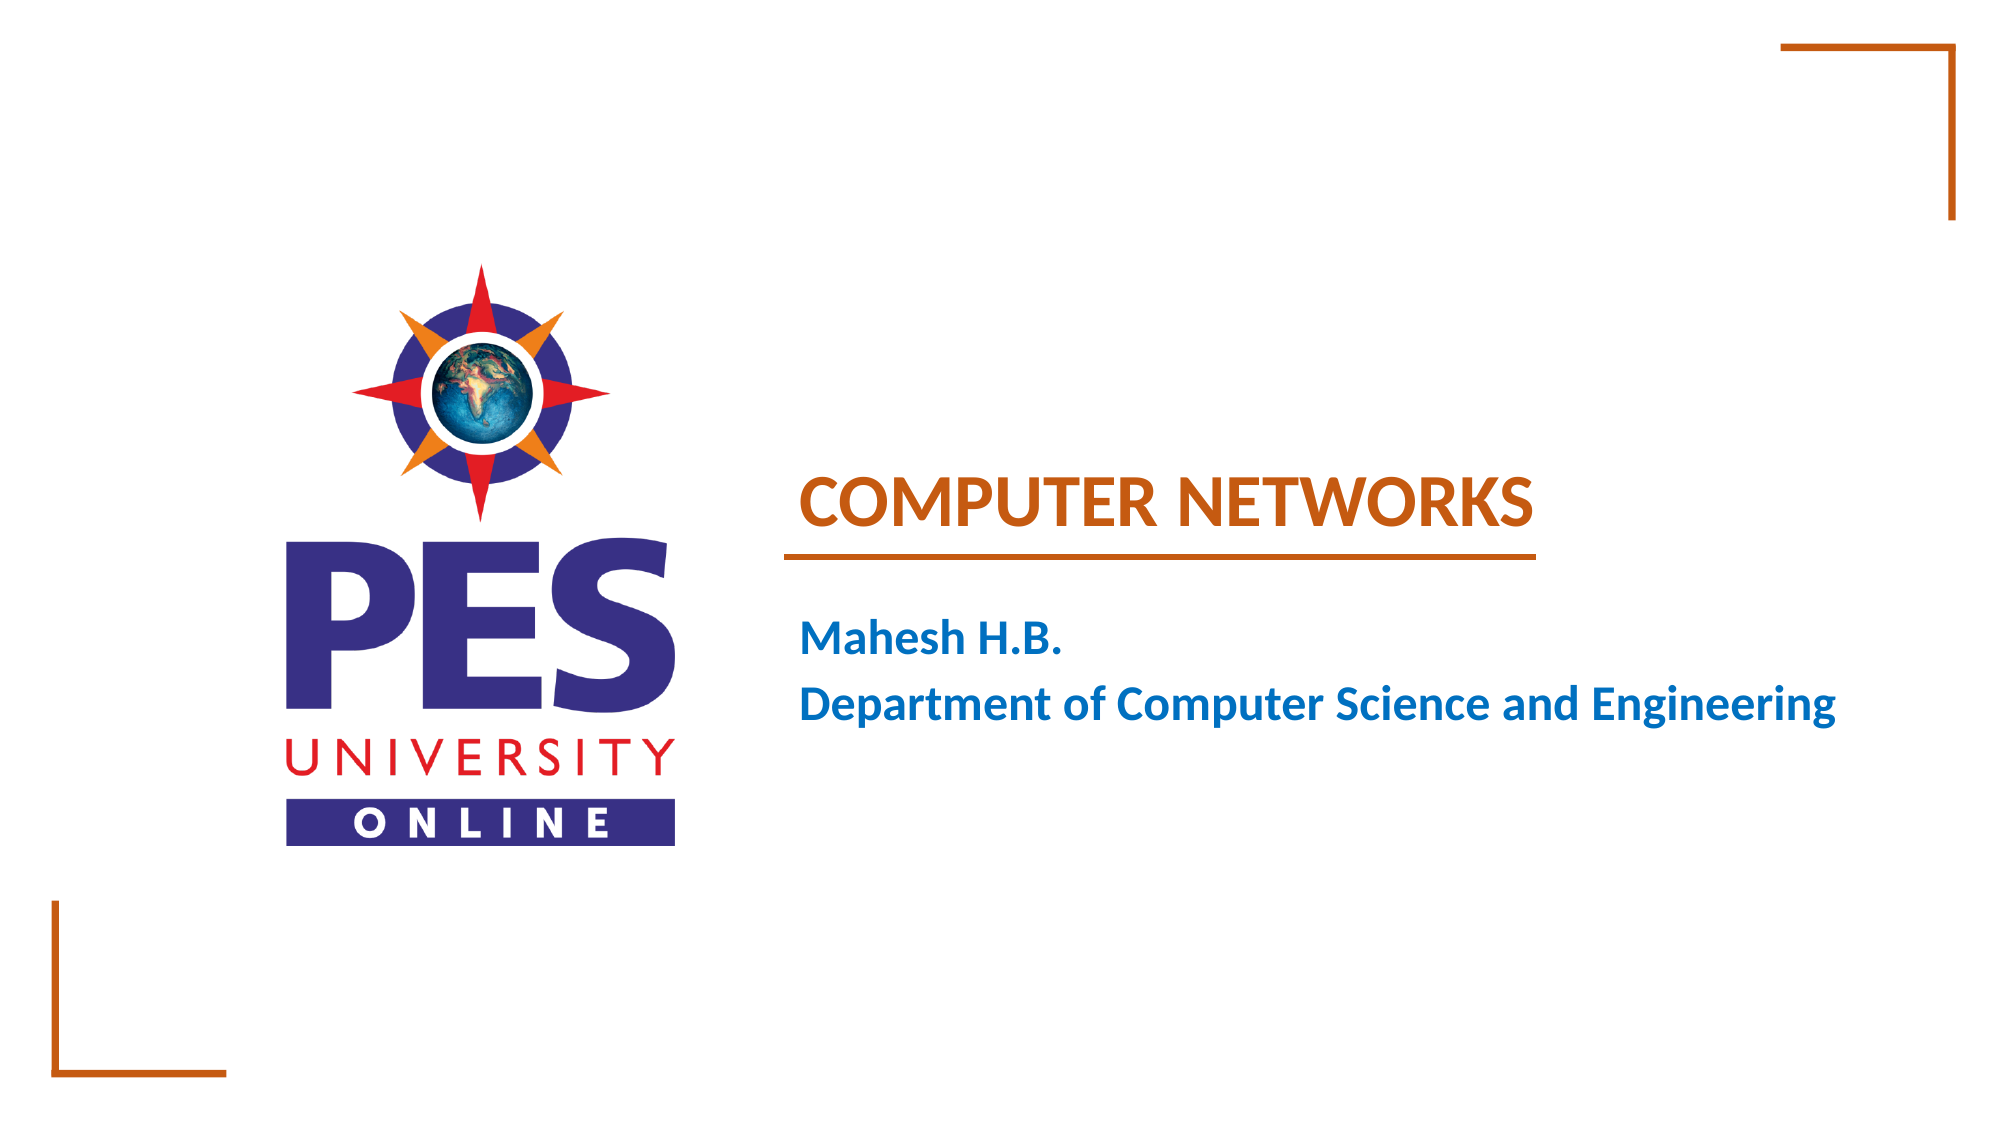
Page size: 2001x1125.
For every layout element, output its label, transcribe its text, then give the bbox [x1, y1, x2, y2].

text_box Department of Computer Science and Engineering [784, 662, 1863, 738]
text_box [51, 900, 227, 1078]
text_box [1780, 43, 1956, 221]
text_box COMPUTER NETWORKS [784, 444, 1935, 549]
text_box Mahesh H.B. [784, 597, 1919, 673]
picture [286, 263, 675, 846]
